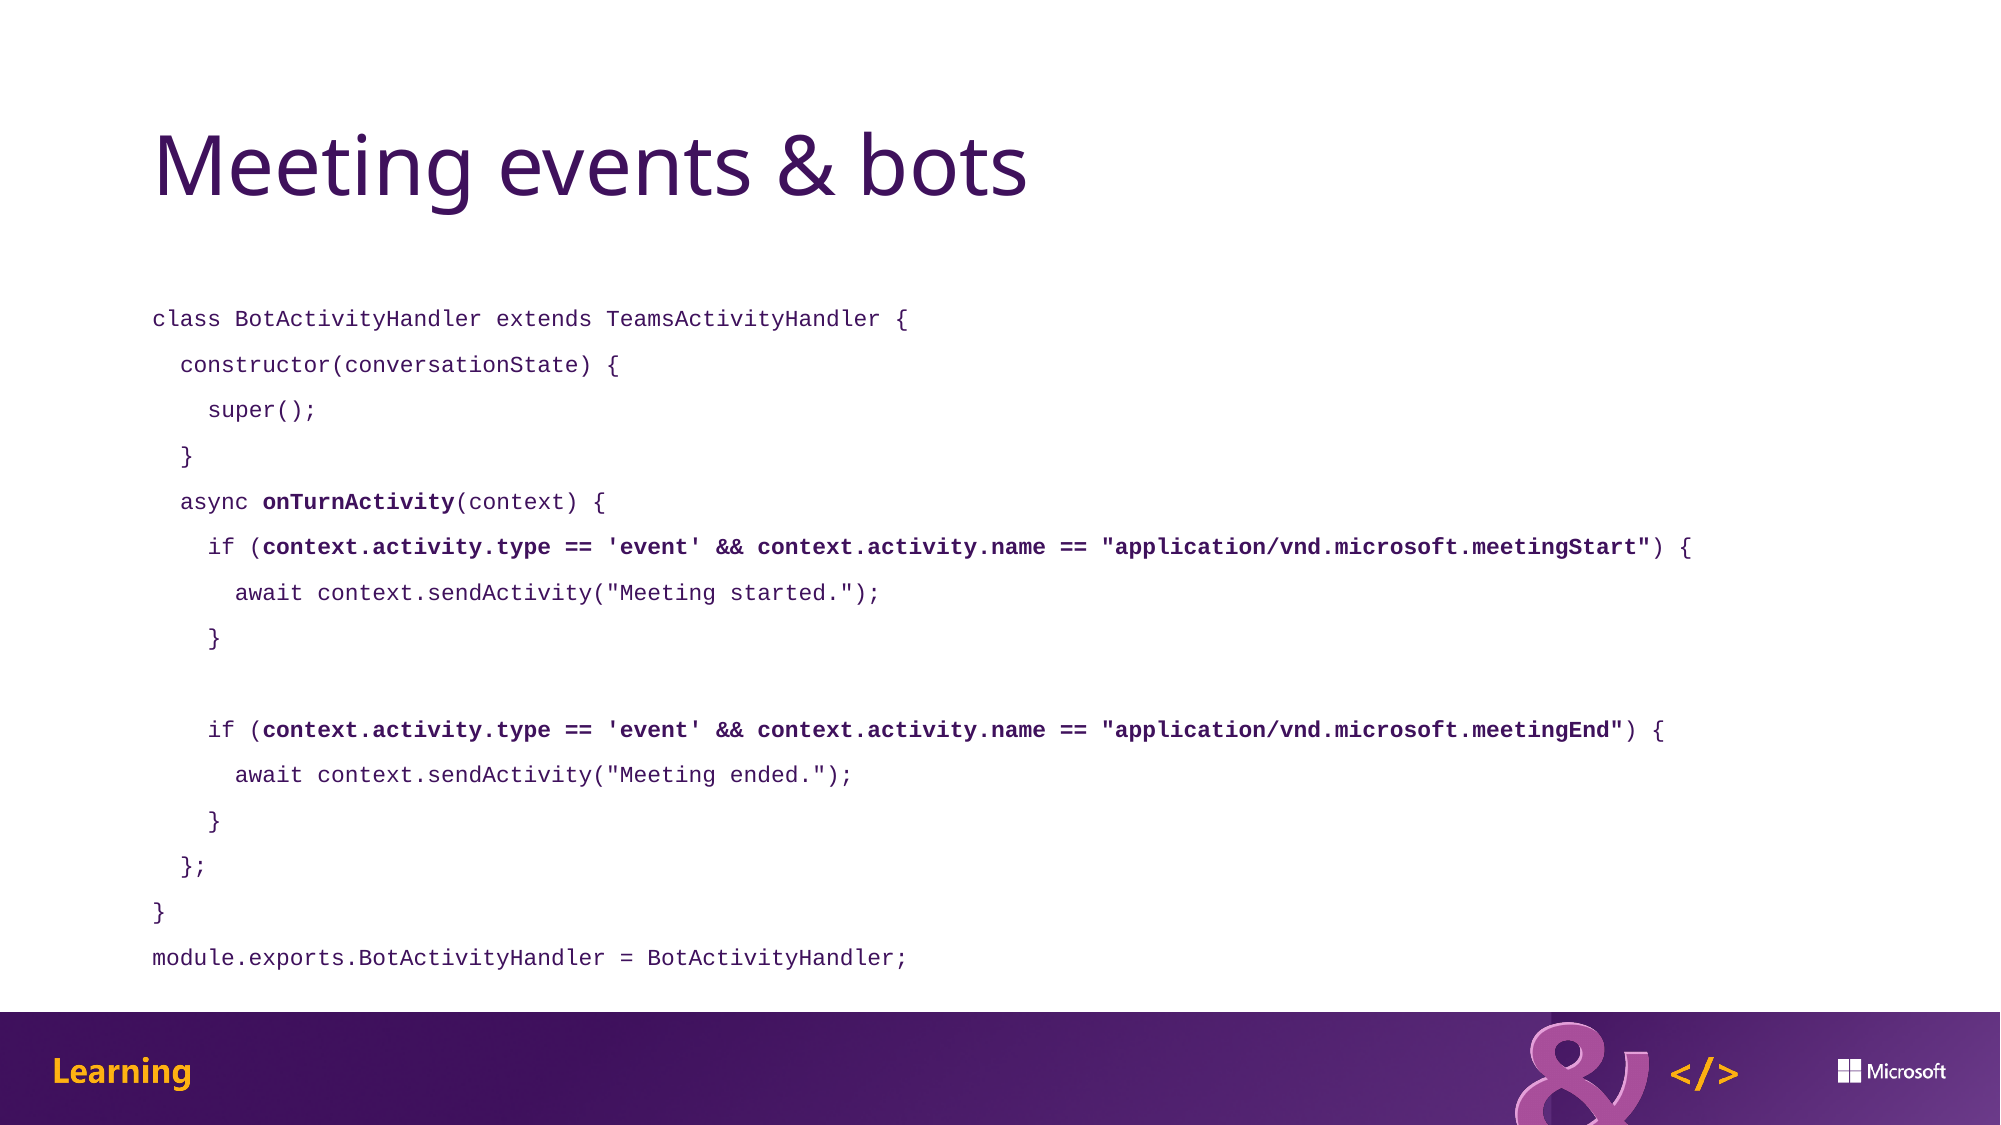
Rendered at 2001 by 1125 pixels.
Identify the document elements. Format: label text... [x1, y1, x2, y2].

list class BotActivityHandler extends TeamsActivityHandler { constructor(conversationState) { super(); } async onTurnActivity(context) { if (context.activity.type == 'event' && context.activity.name == "application/vnd.microsoft.meetingStart") { await context.sendActivity("Meeting started."); } if (context.activity.type == 'event' && context.activity.name == "application/vnd.microsoft.meetingEnd") { await context.sendActivity("Meeting ended."); } }; } module.exports.BotActivityHandler = BotActivityHandler; [137, 299, 1863, 990]
title Meeting events & bots [137, 59, 1863, 278]
picture [0, 1012, 2000, 1125]
